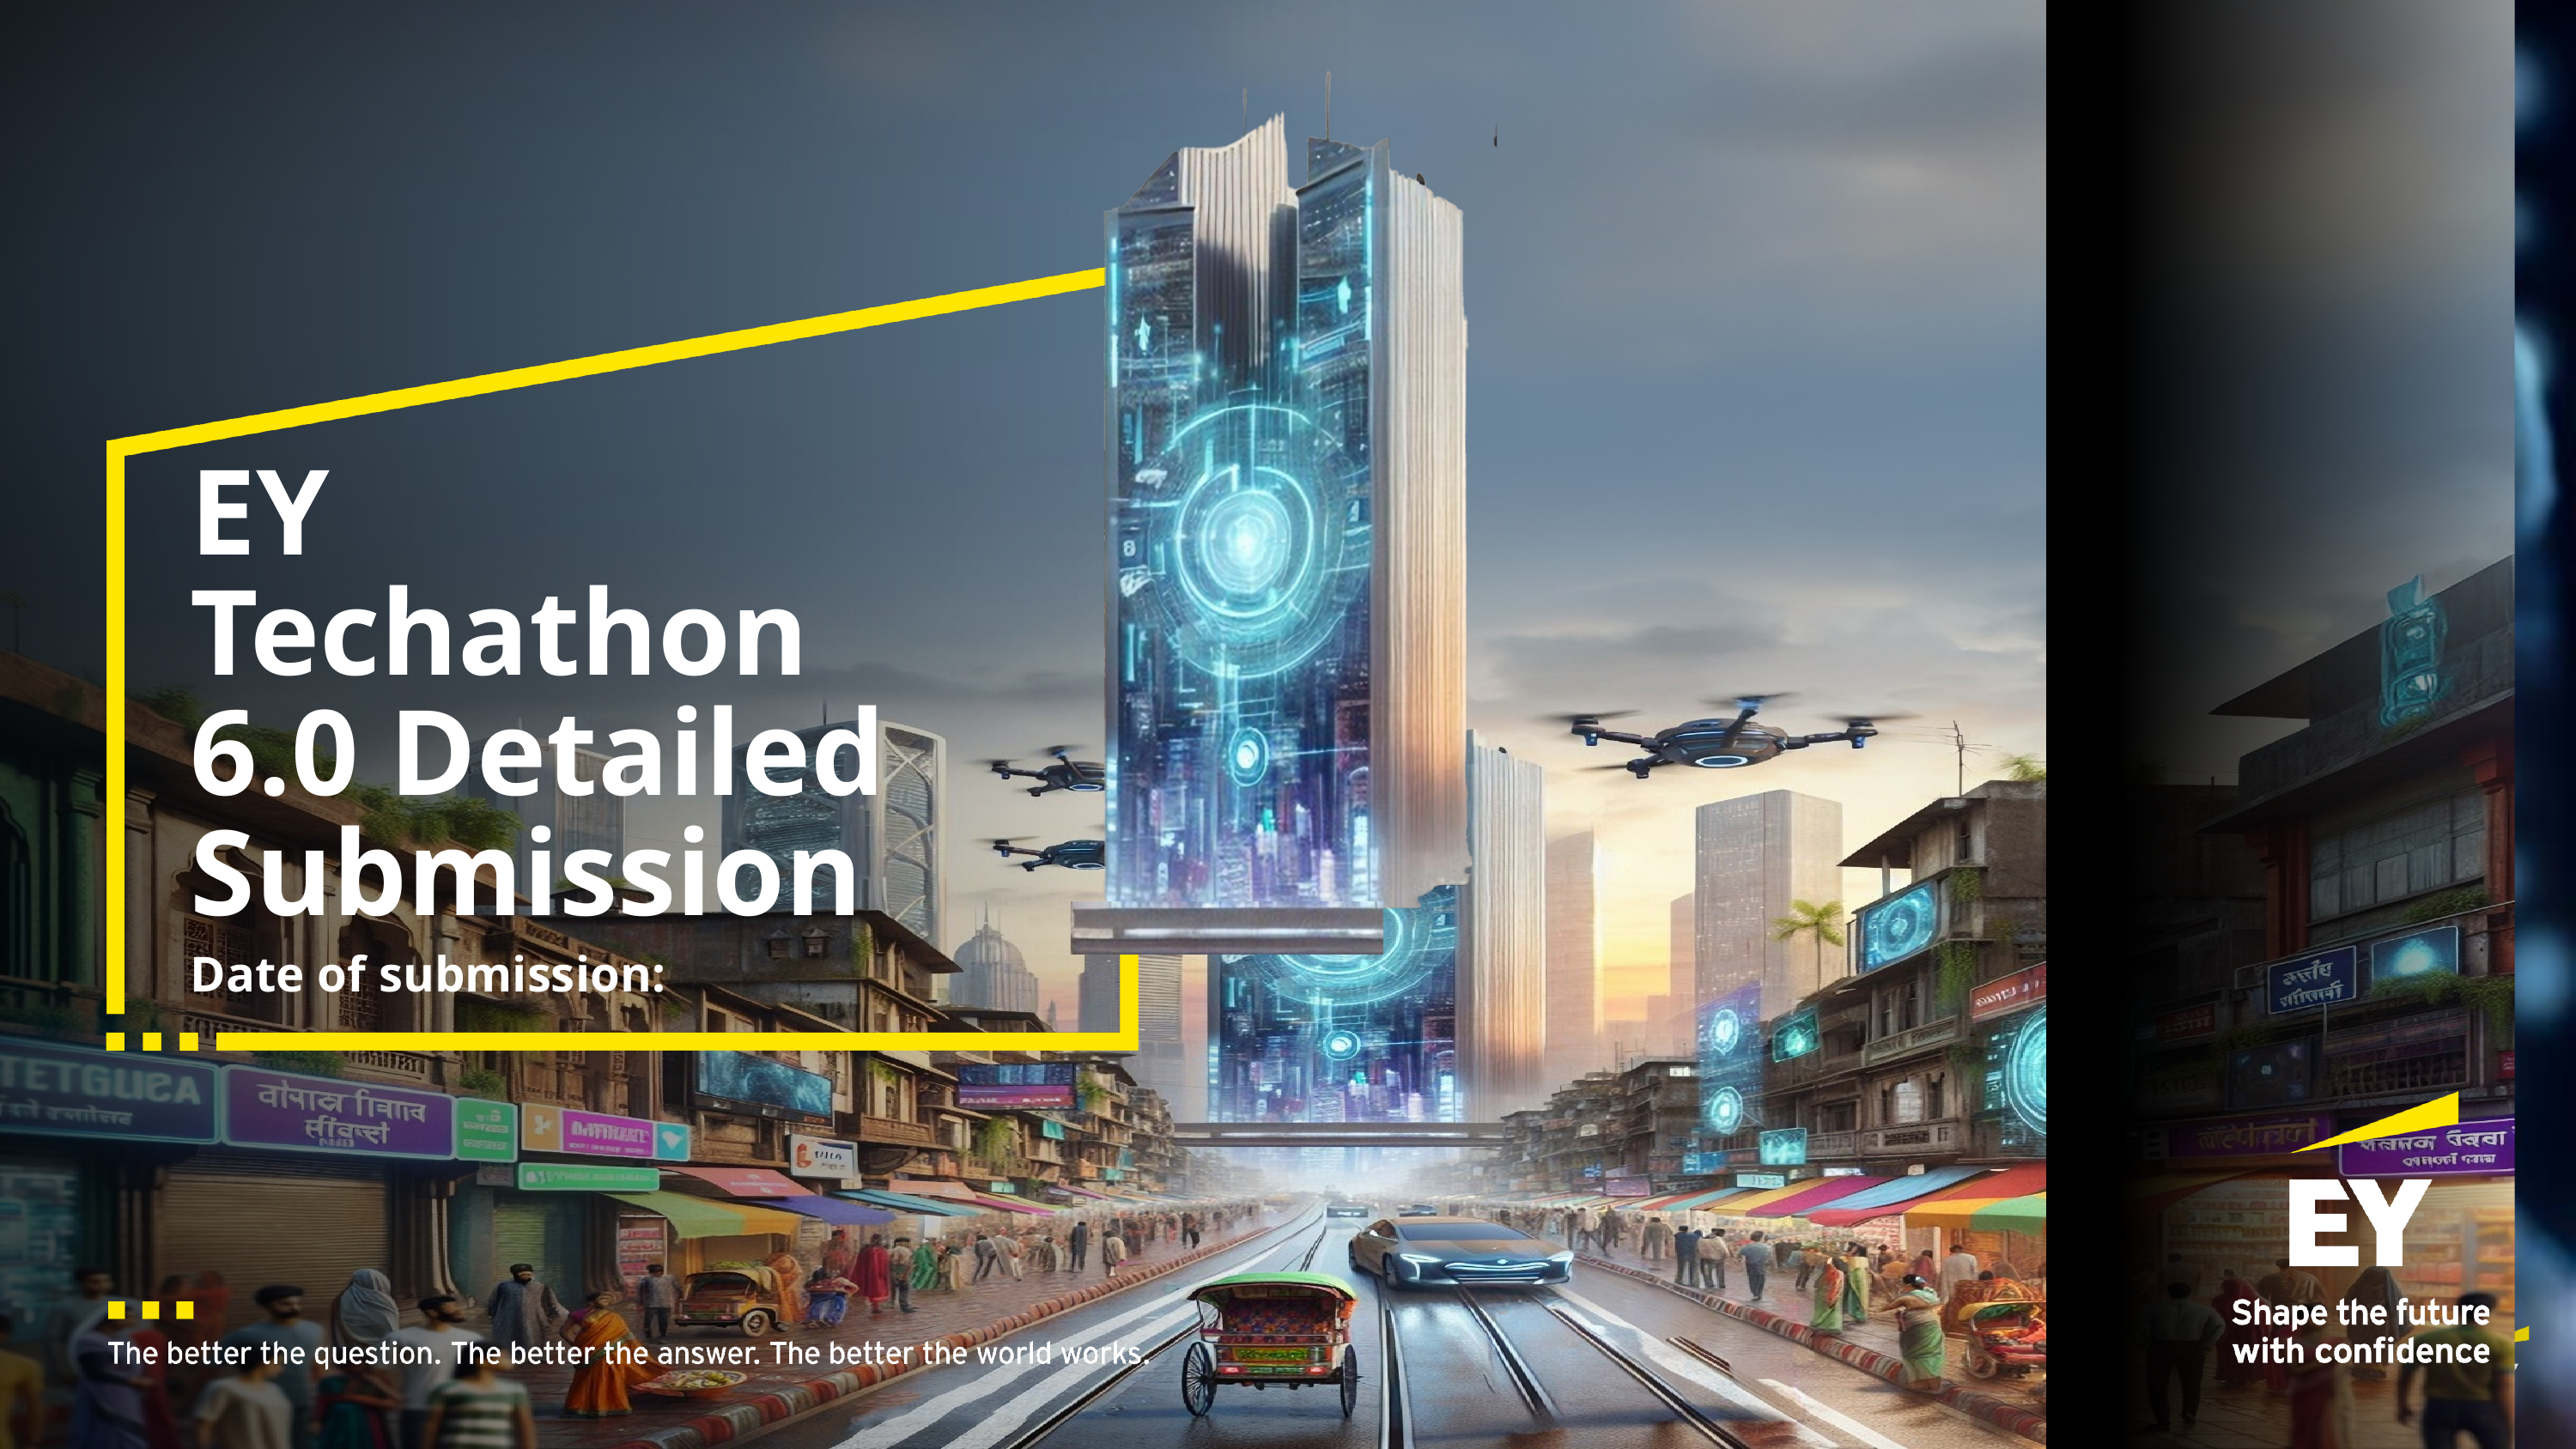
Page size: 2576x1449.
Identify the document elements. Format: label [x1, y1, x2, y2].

text_box [1070, 39, 1498, 993]
text_box [2046, 0, 2576, 1449]
text_box [1353, 0, 2046, 1449]
text_box [1070, 901, 1383, 955]
text_box [0, 0, 1353, 1449]
